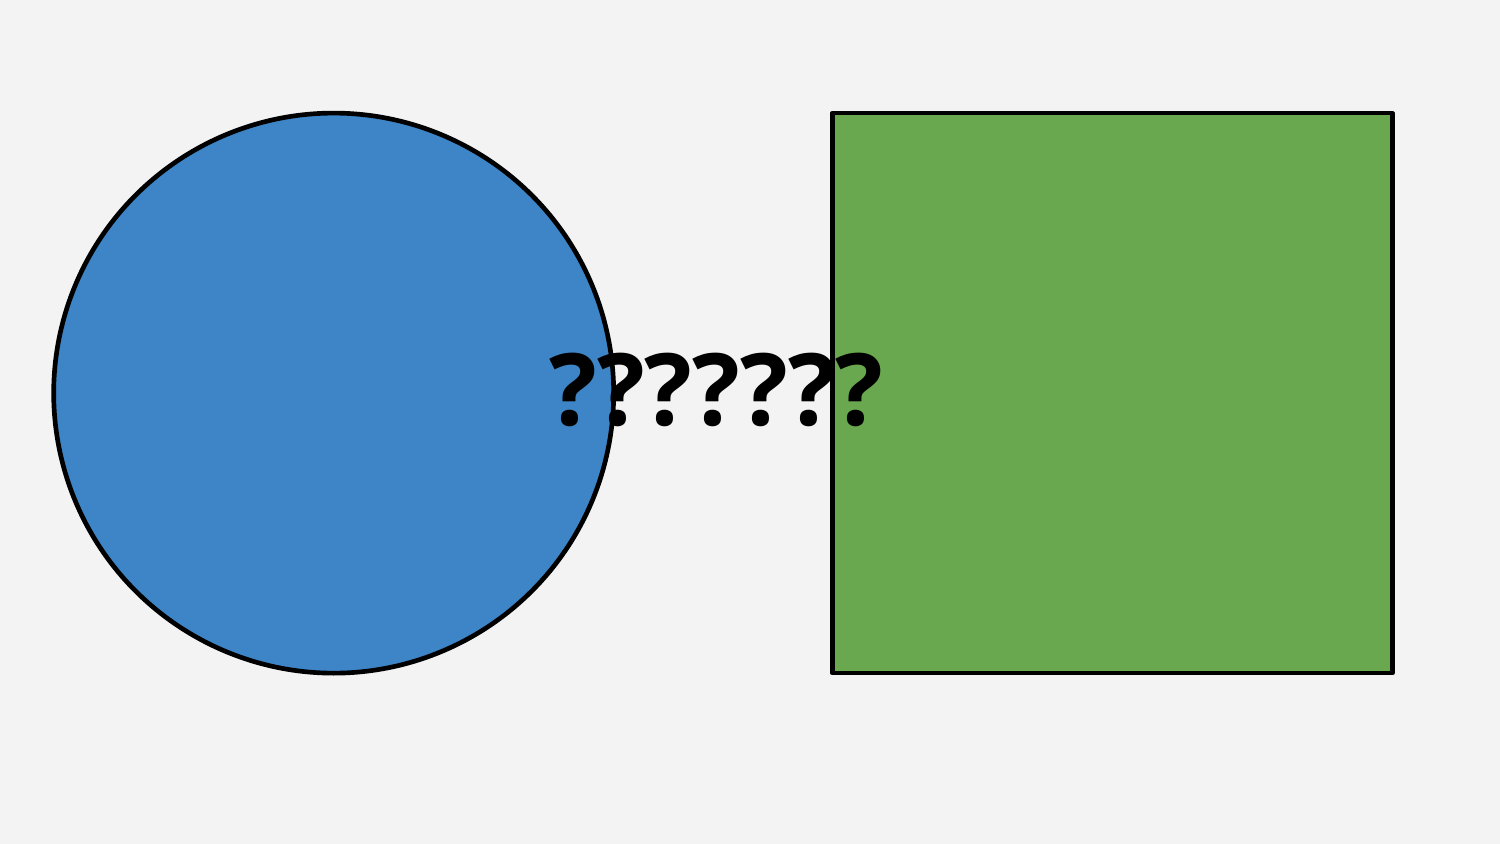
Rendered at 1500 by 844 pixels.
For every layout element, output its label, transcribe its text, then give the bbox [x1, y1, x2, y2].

text_box [53, 113, 602, 674]
text_box ??????? [479, 310, 954, 476]
text_box [832, 113, 1393, 674]
